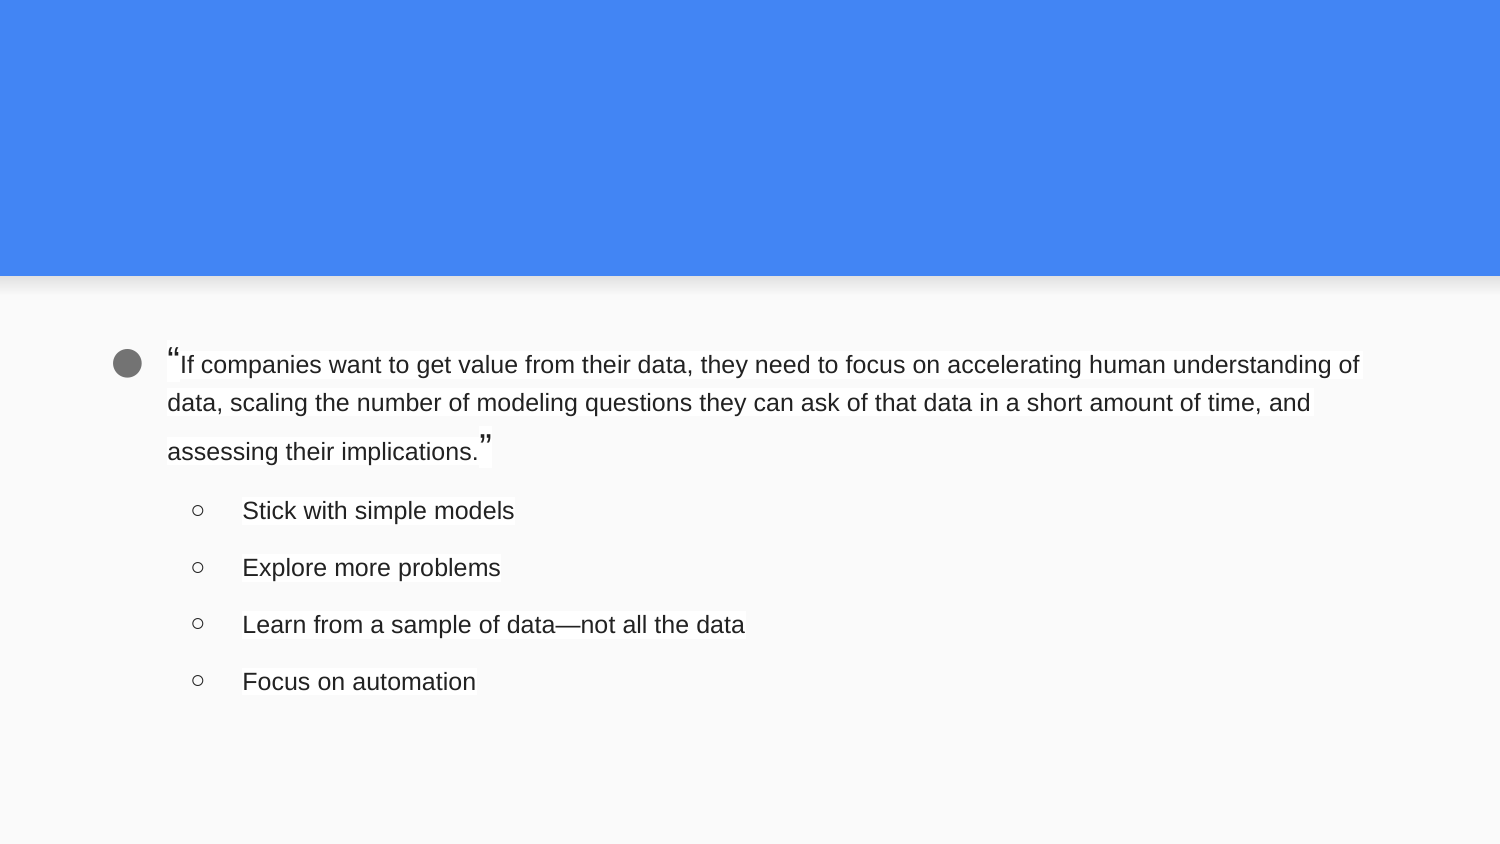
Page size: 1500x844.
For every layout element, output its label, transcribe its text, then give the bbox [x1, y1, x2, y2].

list “If companies want to get value from their data, they need to focus on accelerating human understanding of data, scaling the number of modeling questions they can ask of that data in a short amount of time, and assessing their implications.” Stick with simple models Explore more problems Learn from a sample of data—not all the data Focus on automation [77, 314, 1427, 760]
